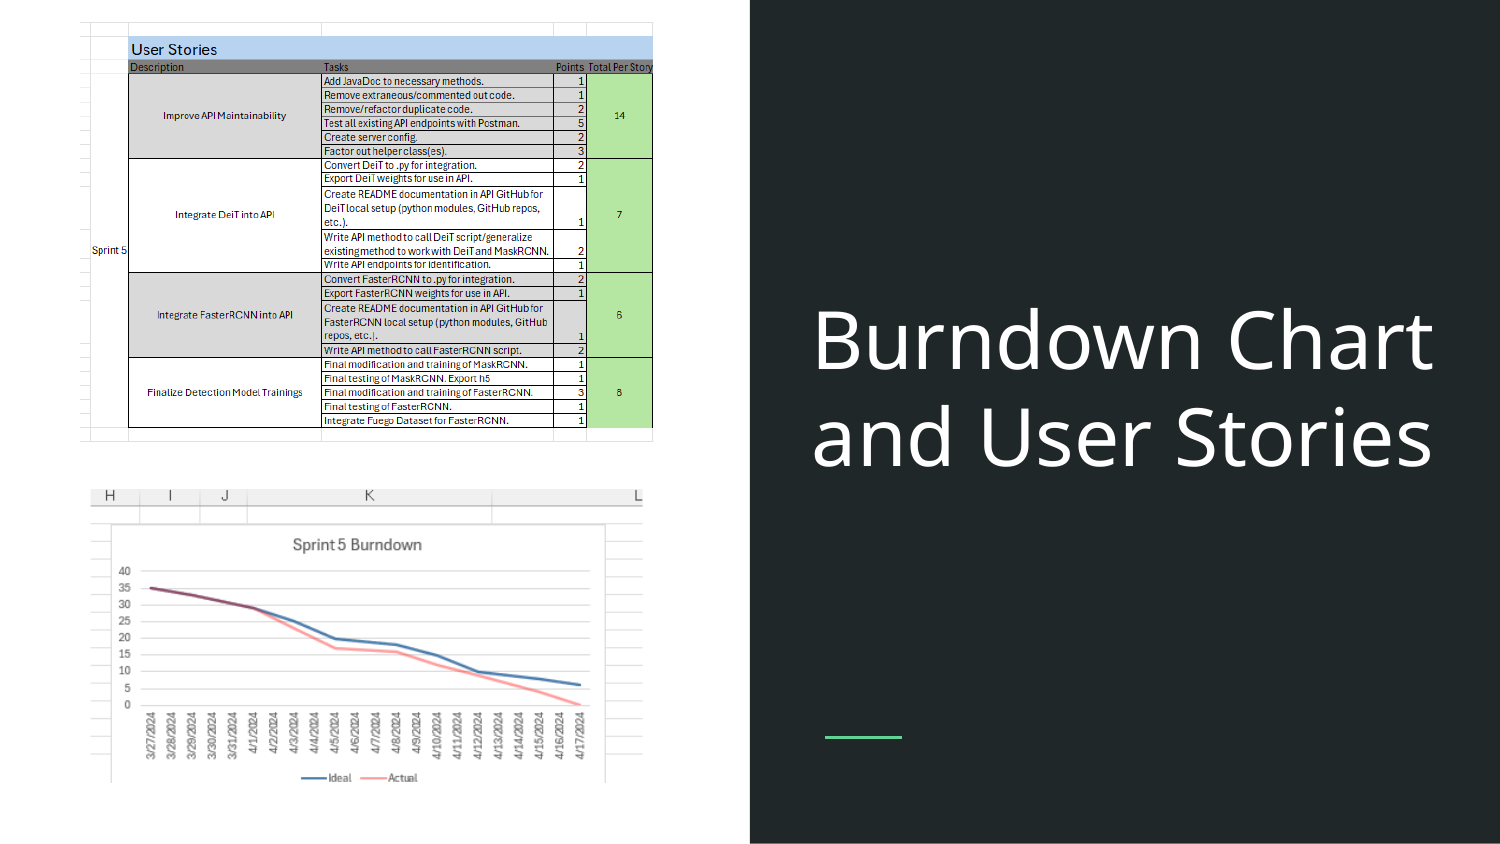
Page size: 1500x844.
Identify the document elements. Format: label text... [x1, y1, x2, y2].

picture [90, 489, 643, 783]
title Burndown Chart and User Stories [791, 250, 1455, 498]
picture [79, 21, 654, 443]
